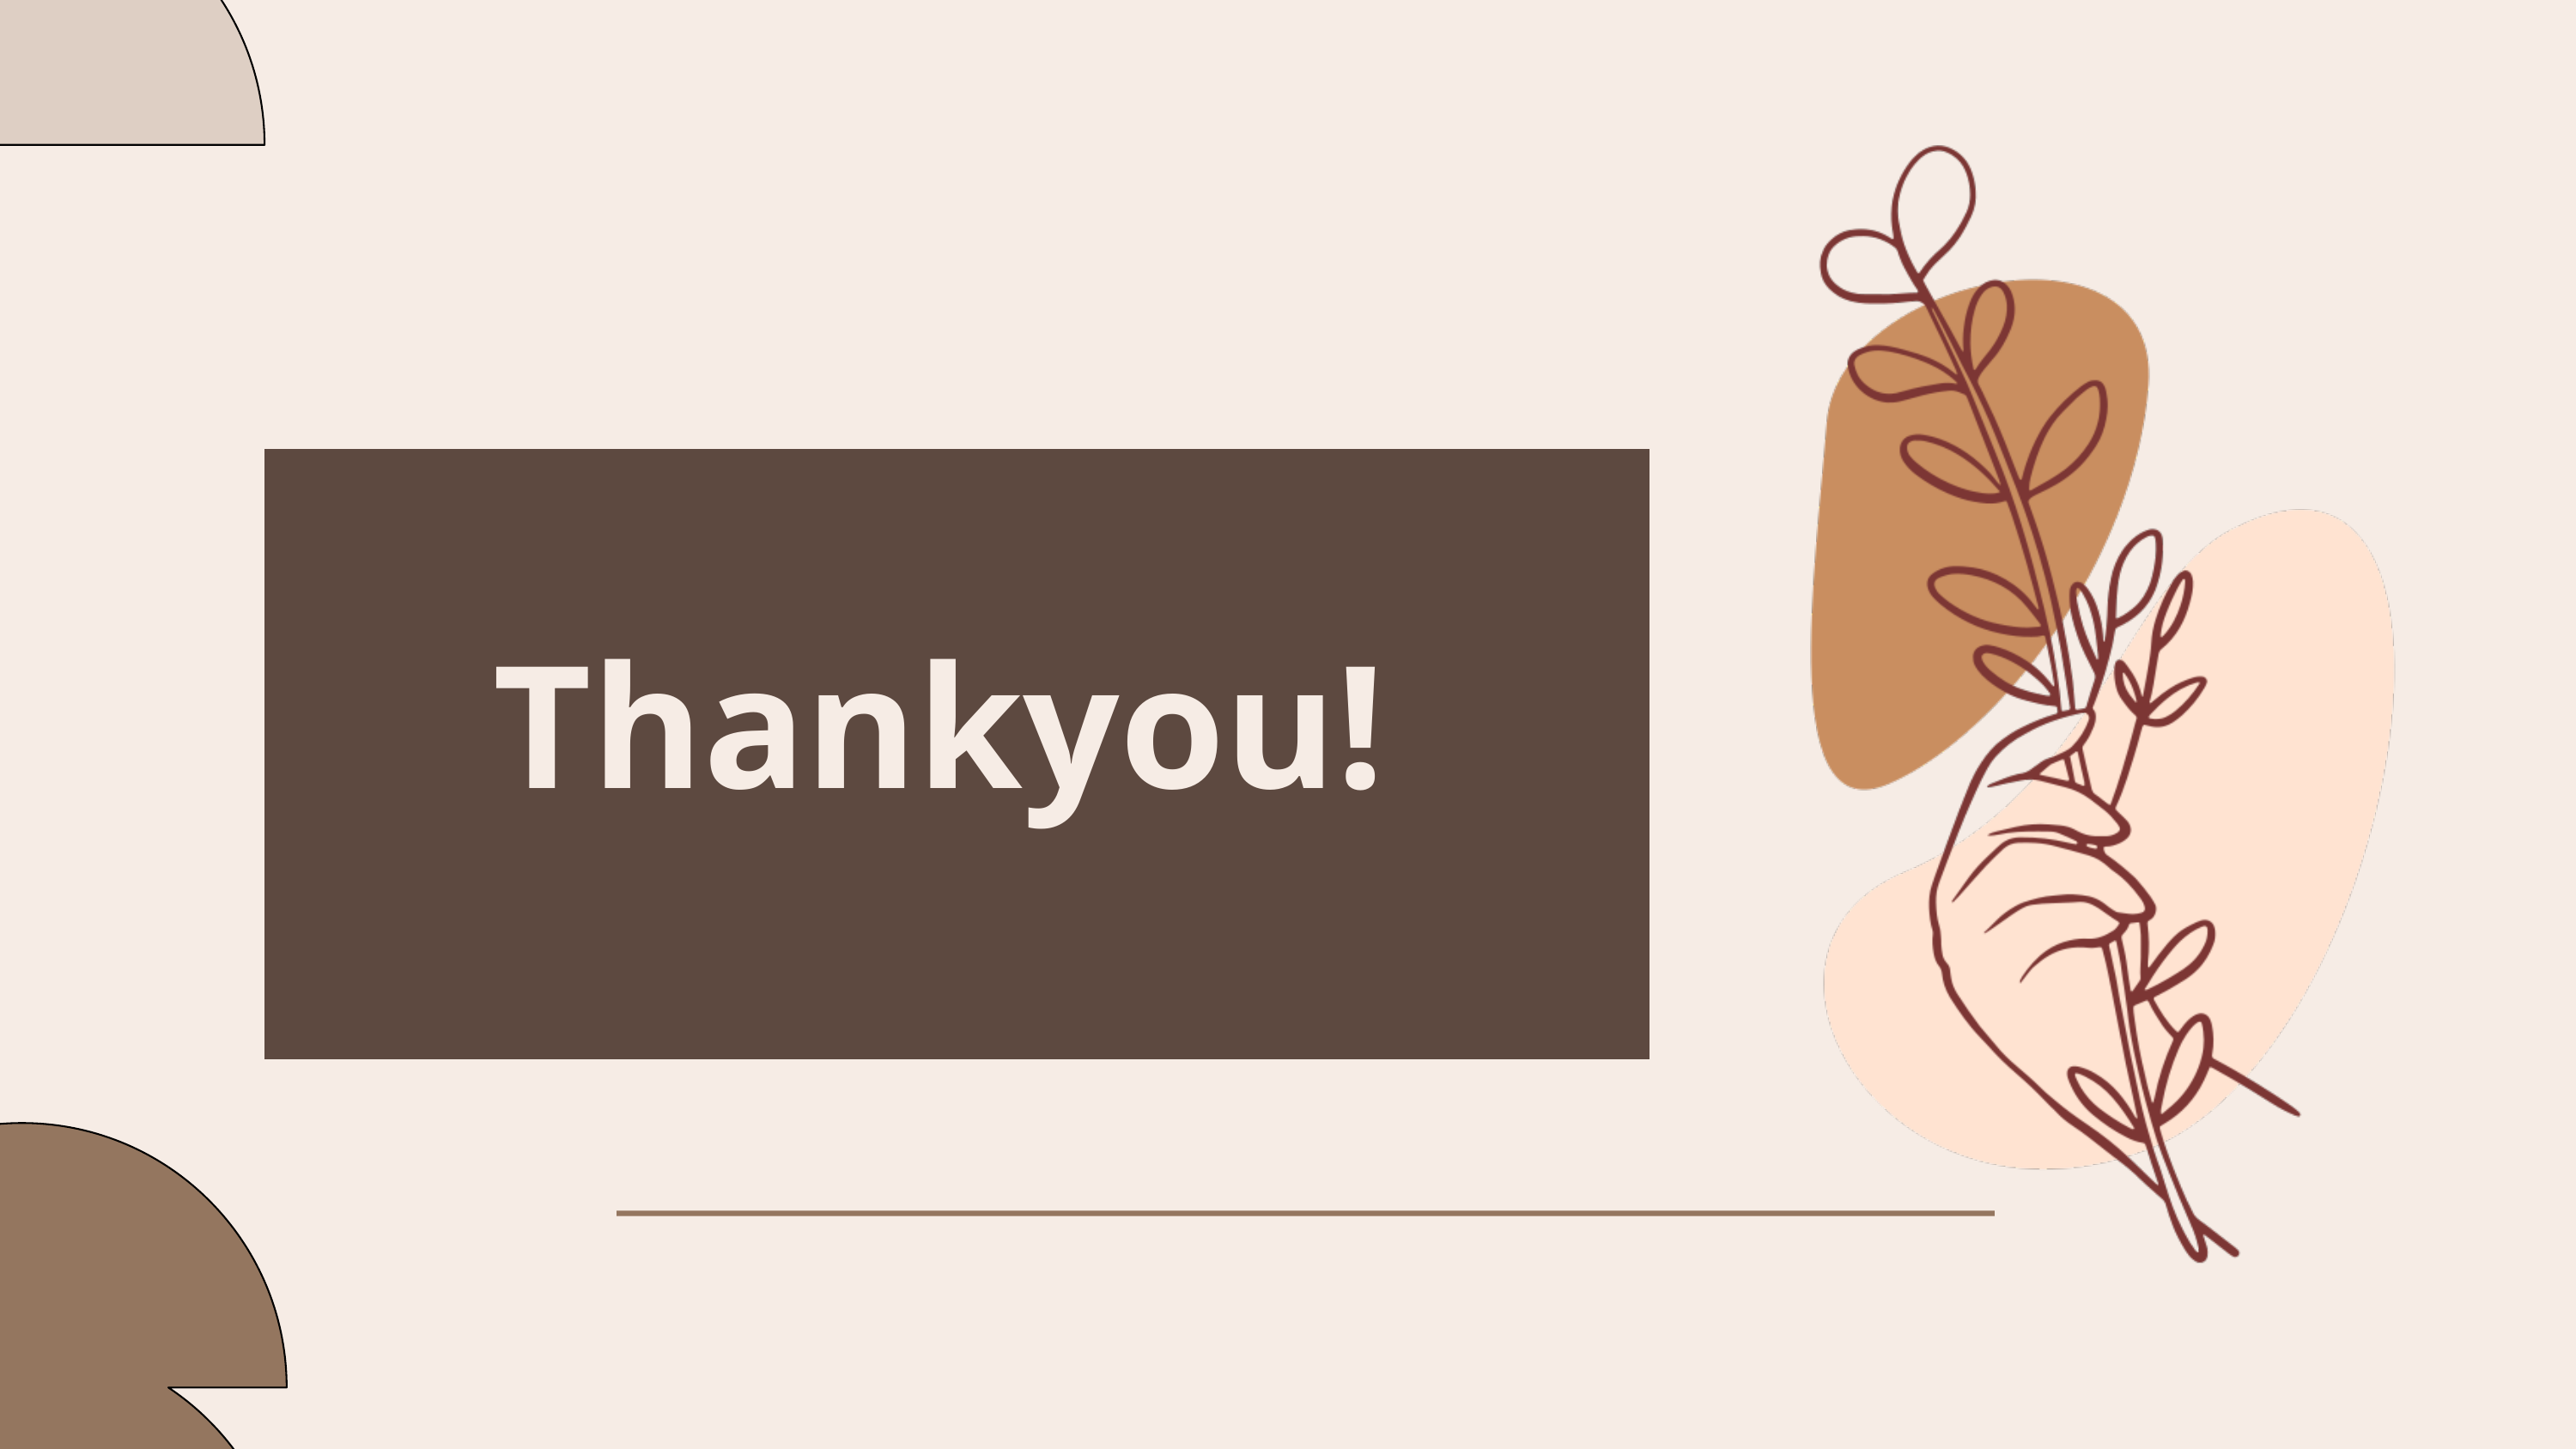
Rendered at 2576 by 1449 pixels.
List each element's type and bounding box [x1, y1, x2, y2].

text_box [264, 448, 1650, 1059]
text_box [0, 0, 265, 145]
text_box [0, 1122, 288, 1449]
text_box [1716, 144, 2508, 1264]
